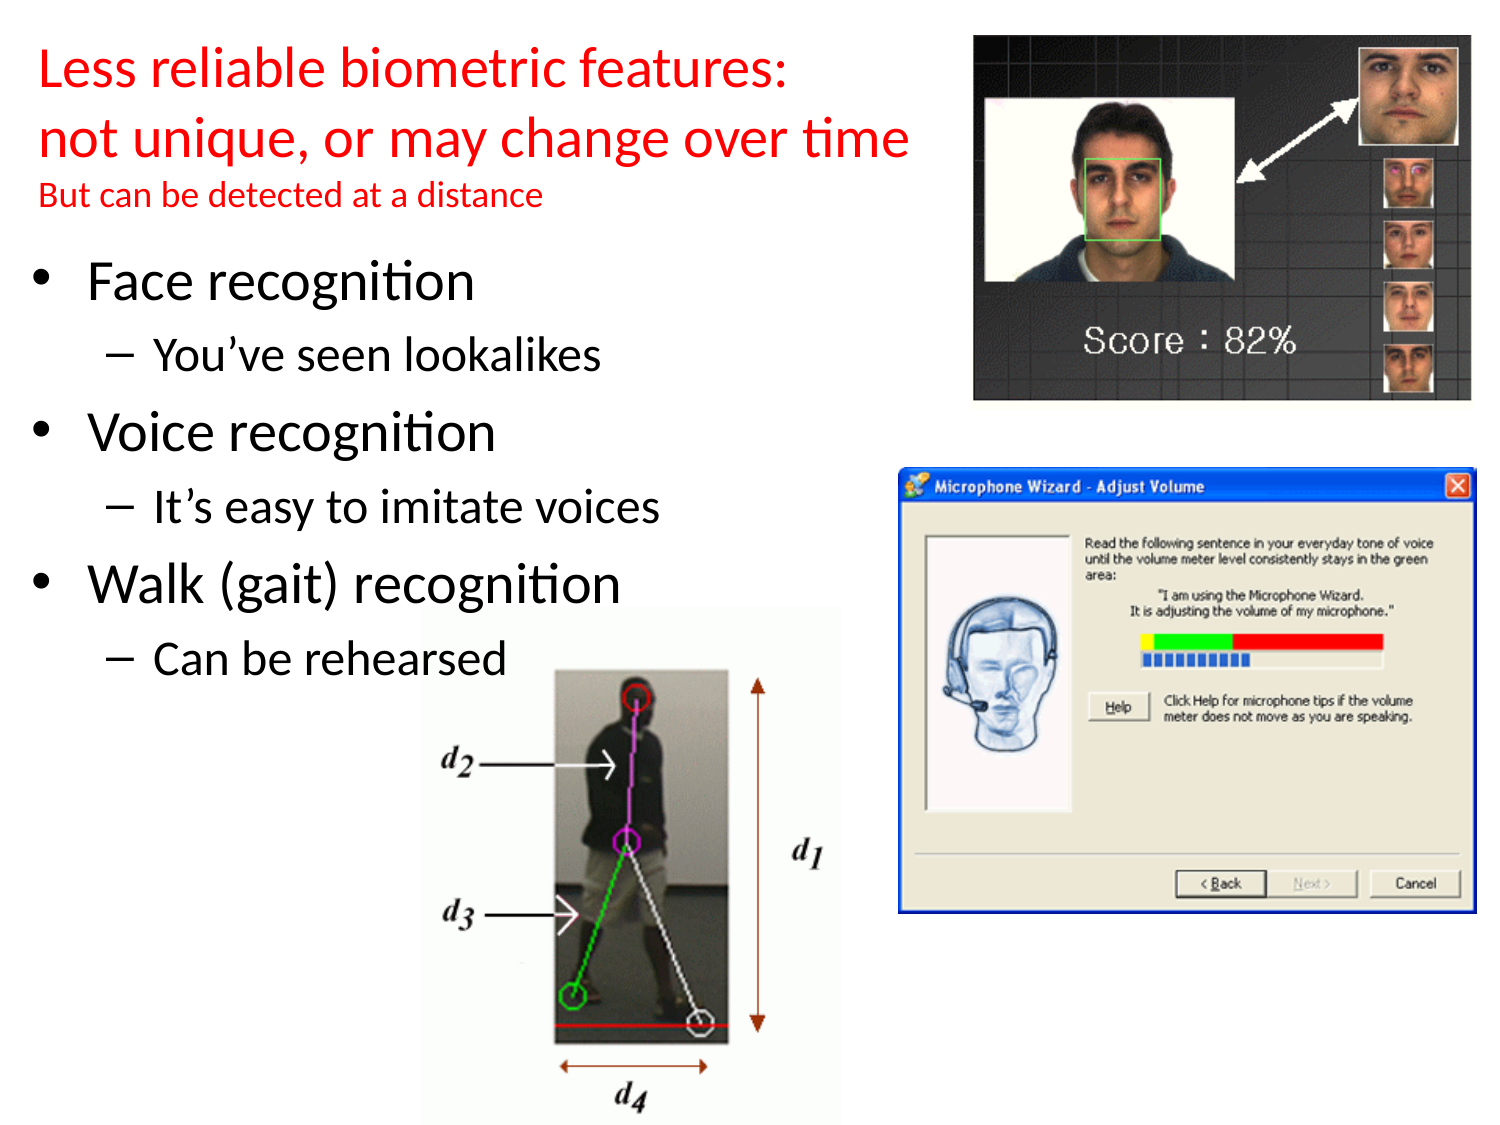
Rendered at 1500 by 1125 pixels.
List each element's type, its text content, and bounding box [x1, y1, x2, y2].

picture [421, 605, 843, 1125]
title Less reliable biometric features: not unique, or may change over time But can be detected at a distance [23, 0, 1090, 246]
list Face recognition You’ve seen lookalikes Voice recognition It’s easy to imitate voices Walk (gait) recognition Can be rehearsed [16, 234, 879, 900]
picture [898, 466, 1477, 915]
picture [972, 34, 1473, 411]
